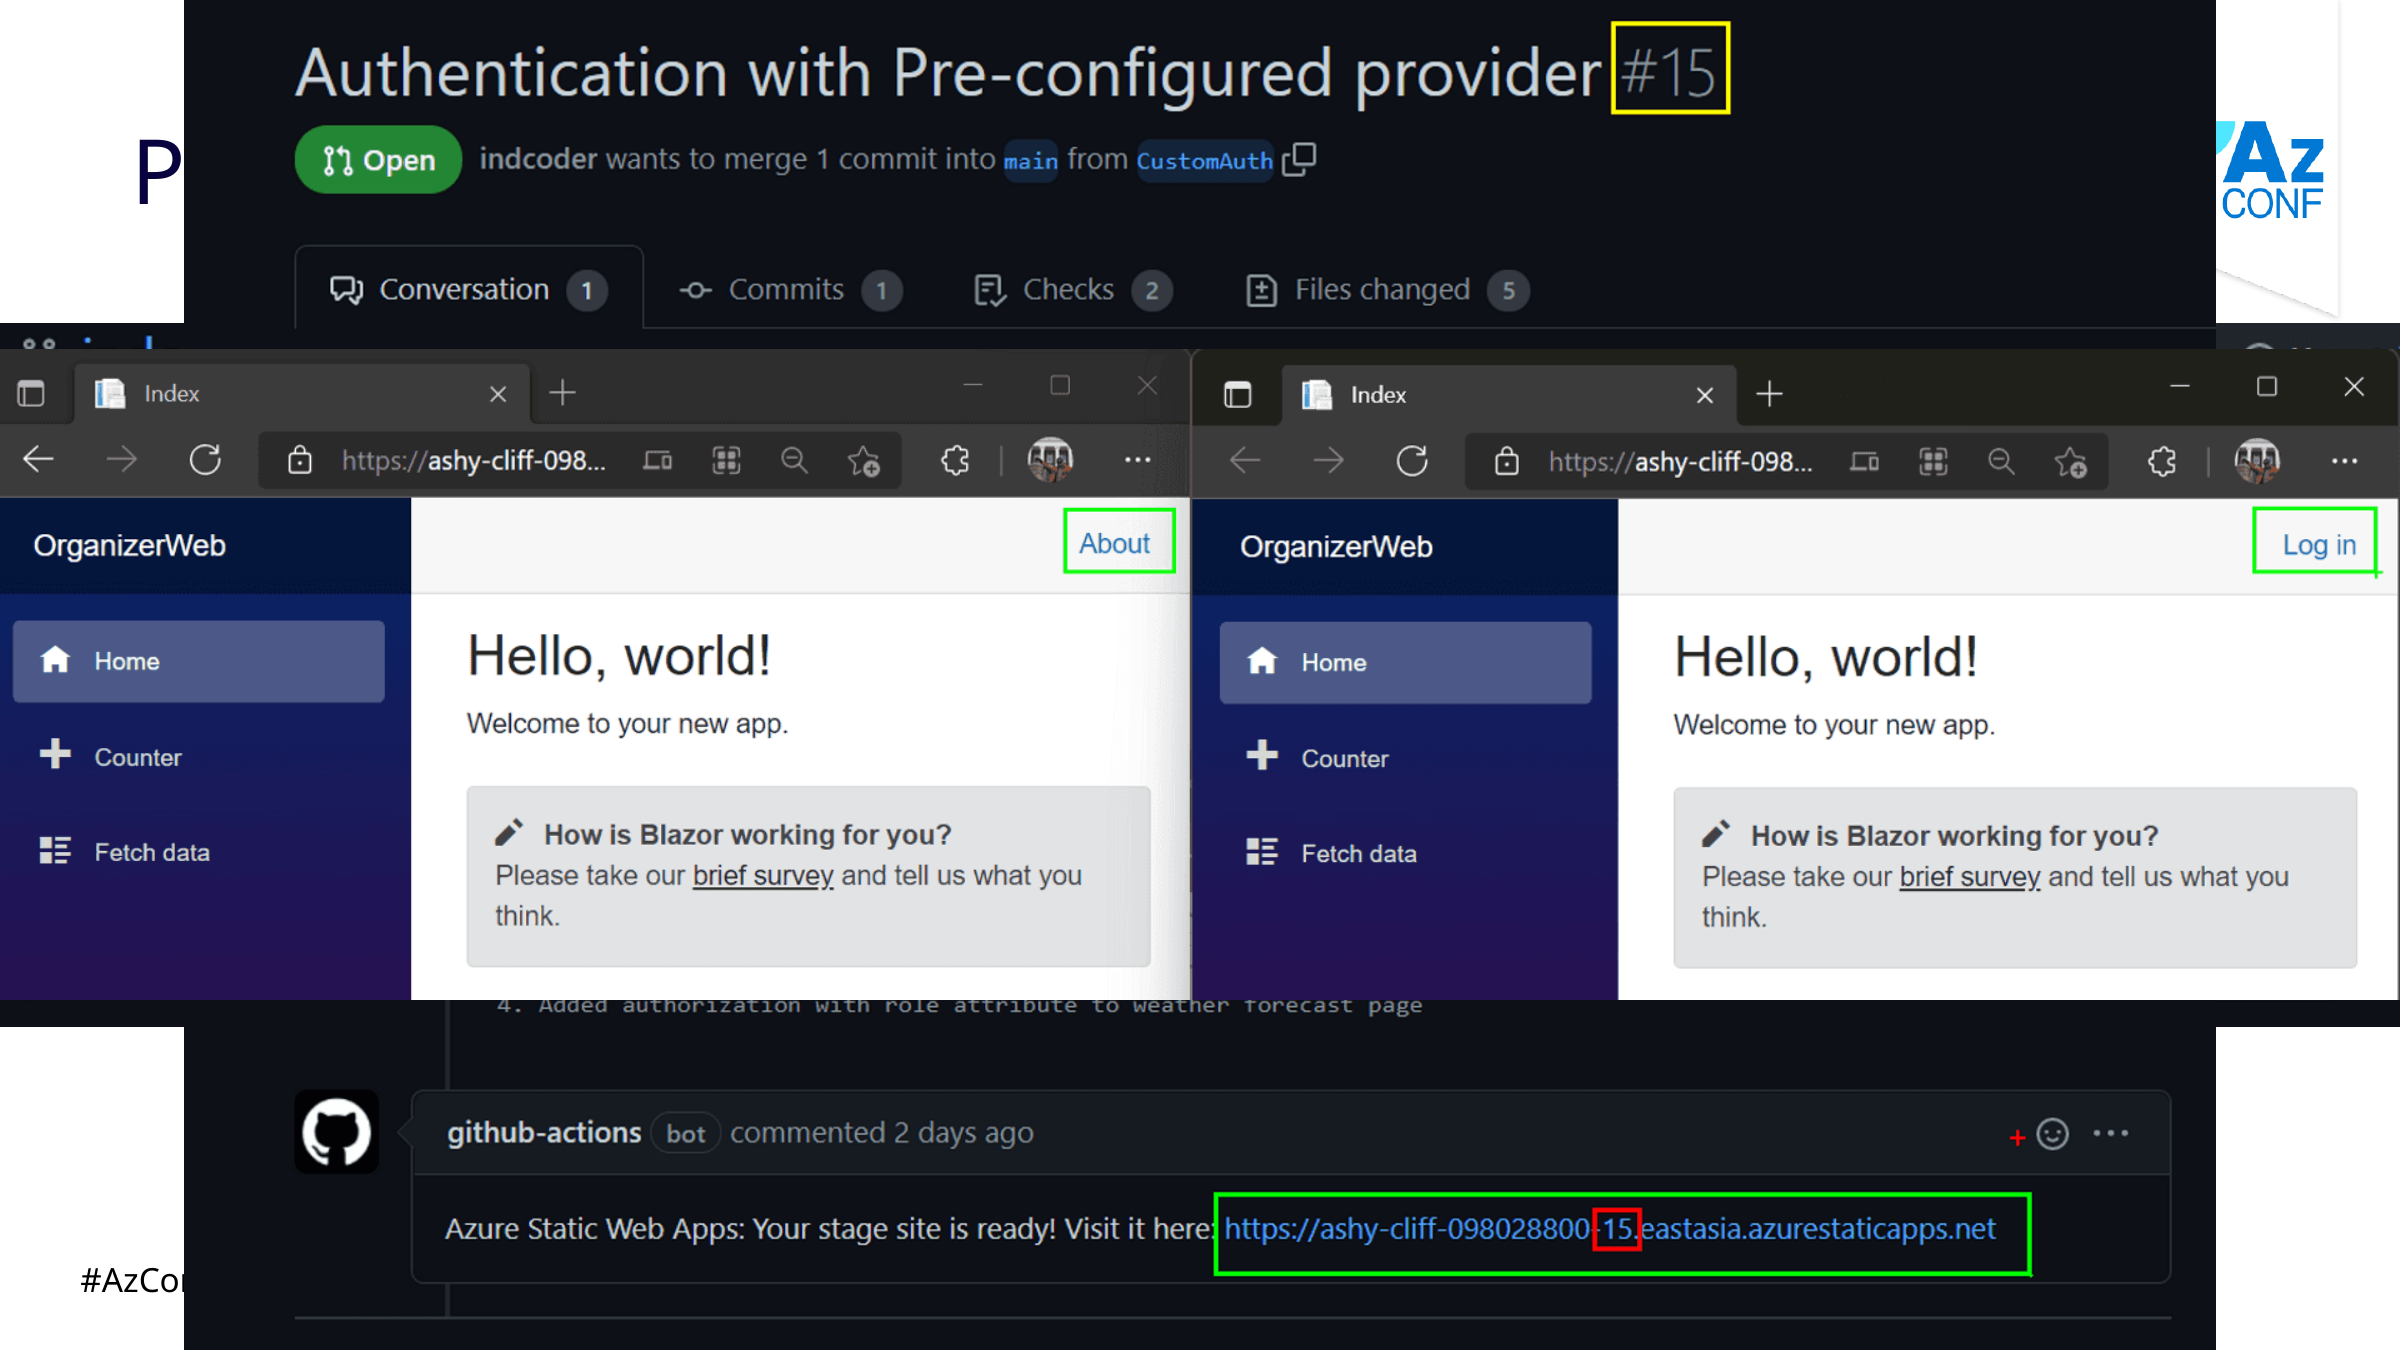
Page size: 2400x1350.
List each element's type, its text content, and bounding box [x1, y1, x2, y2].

title Pull request in pre-production [131, 0, 184, 224]
picture [0, 0, 2400, 1350]
